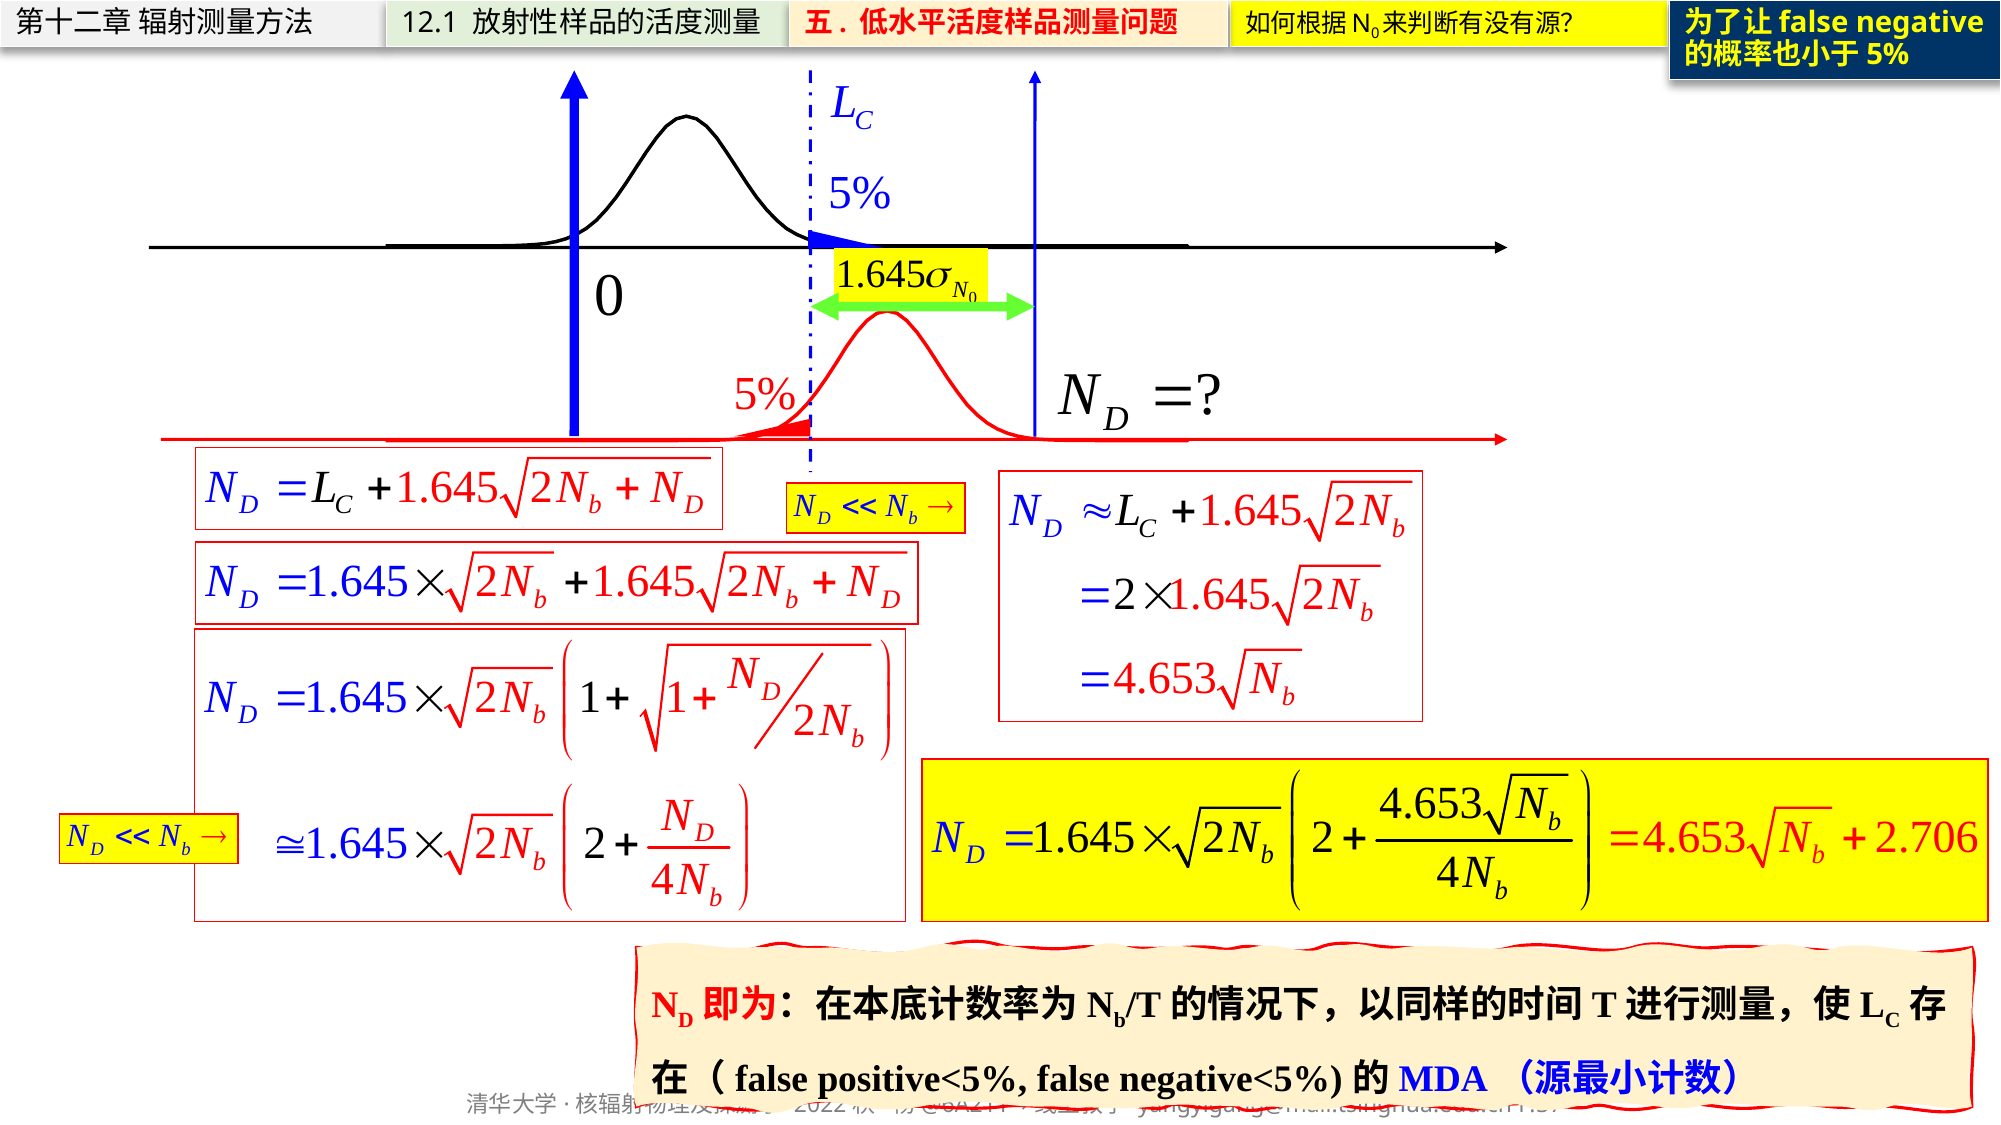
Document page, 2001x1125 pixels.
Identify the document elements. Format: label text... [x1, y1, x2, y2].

list 12.1 放射性样品的活度测量 [386, 0, 788, 46]
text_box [727, 365, 803, 421]
text_box [1472, 241, 1508, 254]
text_box 为了让false negative的概率也小于5% [1669, 0, 2000, 80]
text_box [922, 759, 1988, 921]
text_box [195, 629, 905, 921]
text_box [822, 70, 882, 142]
list 第十二章 辐射测量方法 [0, 0, 385, 47]
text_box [196, 542, 918, 624]
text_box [822, 164, 898, 221]
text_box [585, 259, 637, 331]
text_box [999, 471, 1422, 721]
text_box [60, 814, 238, 863]
text_box ND即为：在本底计数率为Nb/T的情况下，以同样的时间T进行测量，使LC存在（false positive<5%, false negative<5%)的MDA（源最小计数） [633, 941, 1975, 1113]
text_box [1046, 353, 1234, 445]
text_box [787, 483, 965, 533]
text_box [810, 247, 1035, 311]
list 如何根据N0来判断有没有源？ [1230, 0, 1668, 47]
text_box [1472, 433, 1508, 446]
list 五. 低水平活度样品测量问题 [789, 0, 1228, 46]
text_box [148, 46, 1472, 535]
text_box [196, 448, 722, 529]
